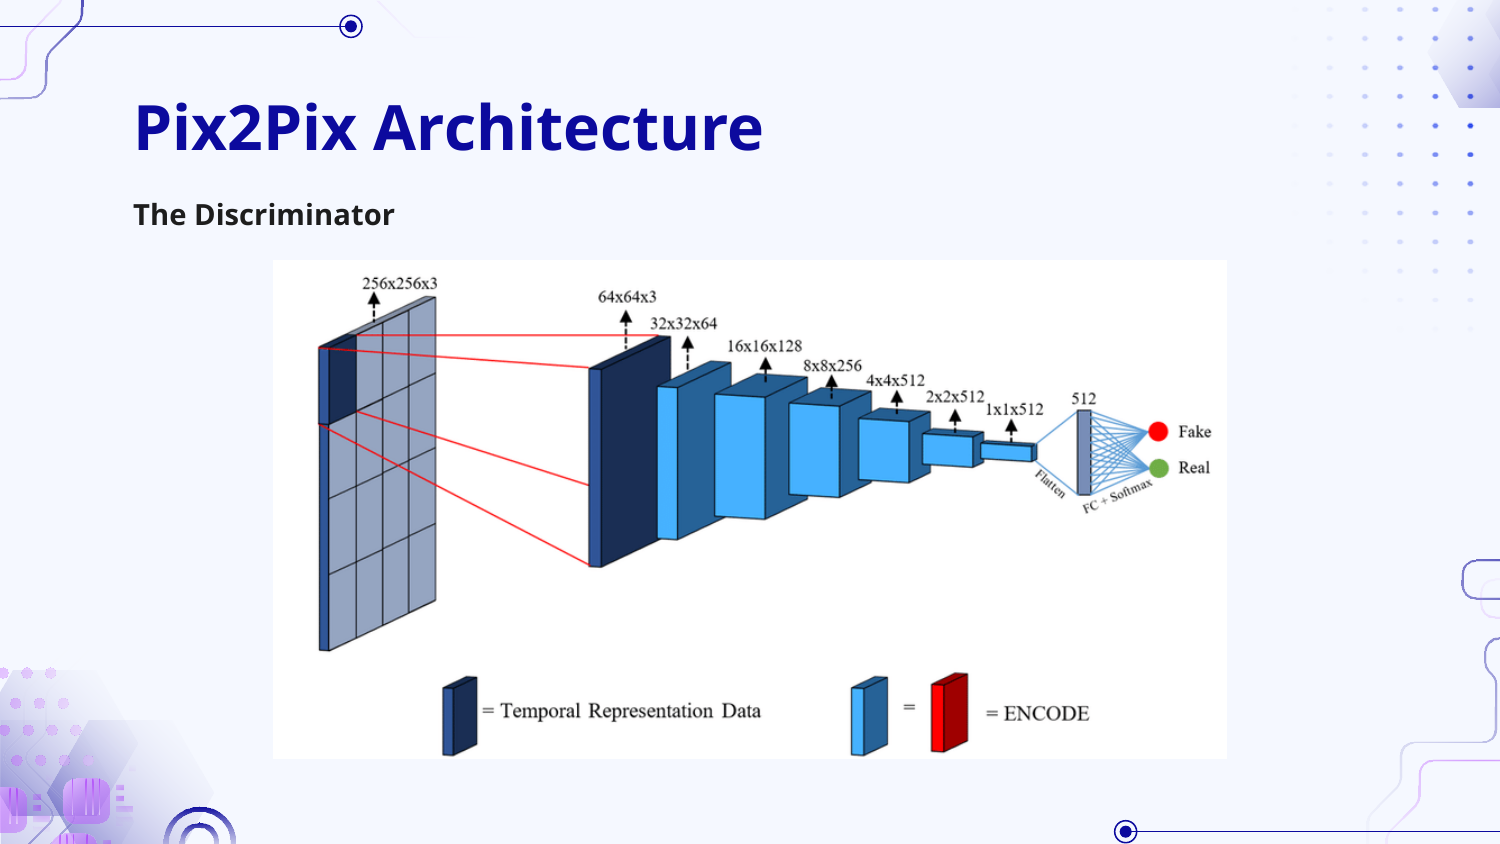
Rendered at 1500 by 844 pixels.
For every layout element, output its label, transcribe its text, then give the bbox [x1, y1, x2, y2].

picture [1243, 0, 1500, 352]
picture [273, 260, 1227, 759]
text_box The Discriminator [118, 181, 949, 279]
title Pix2Pix Architecture [118, 72, 1382, 167]
